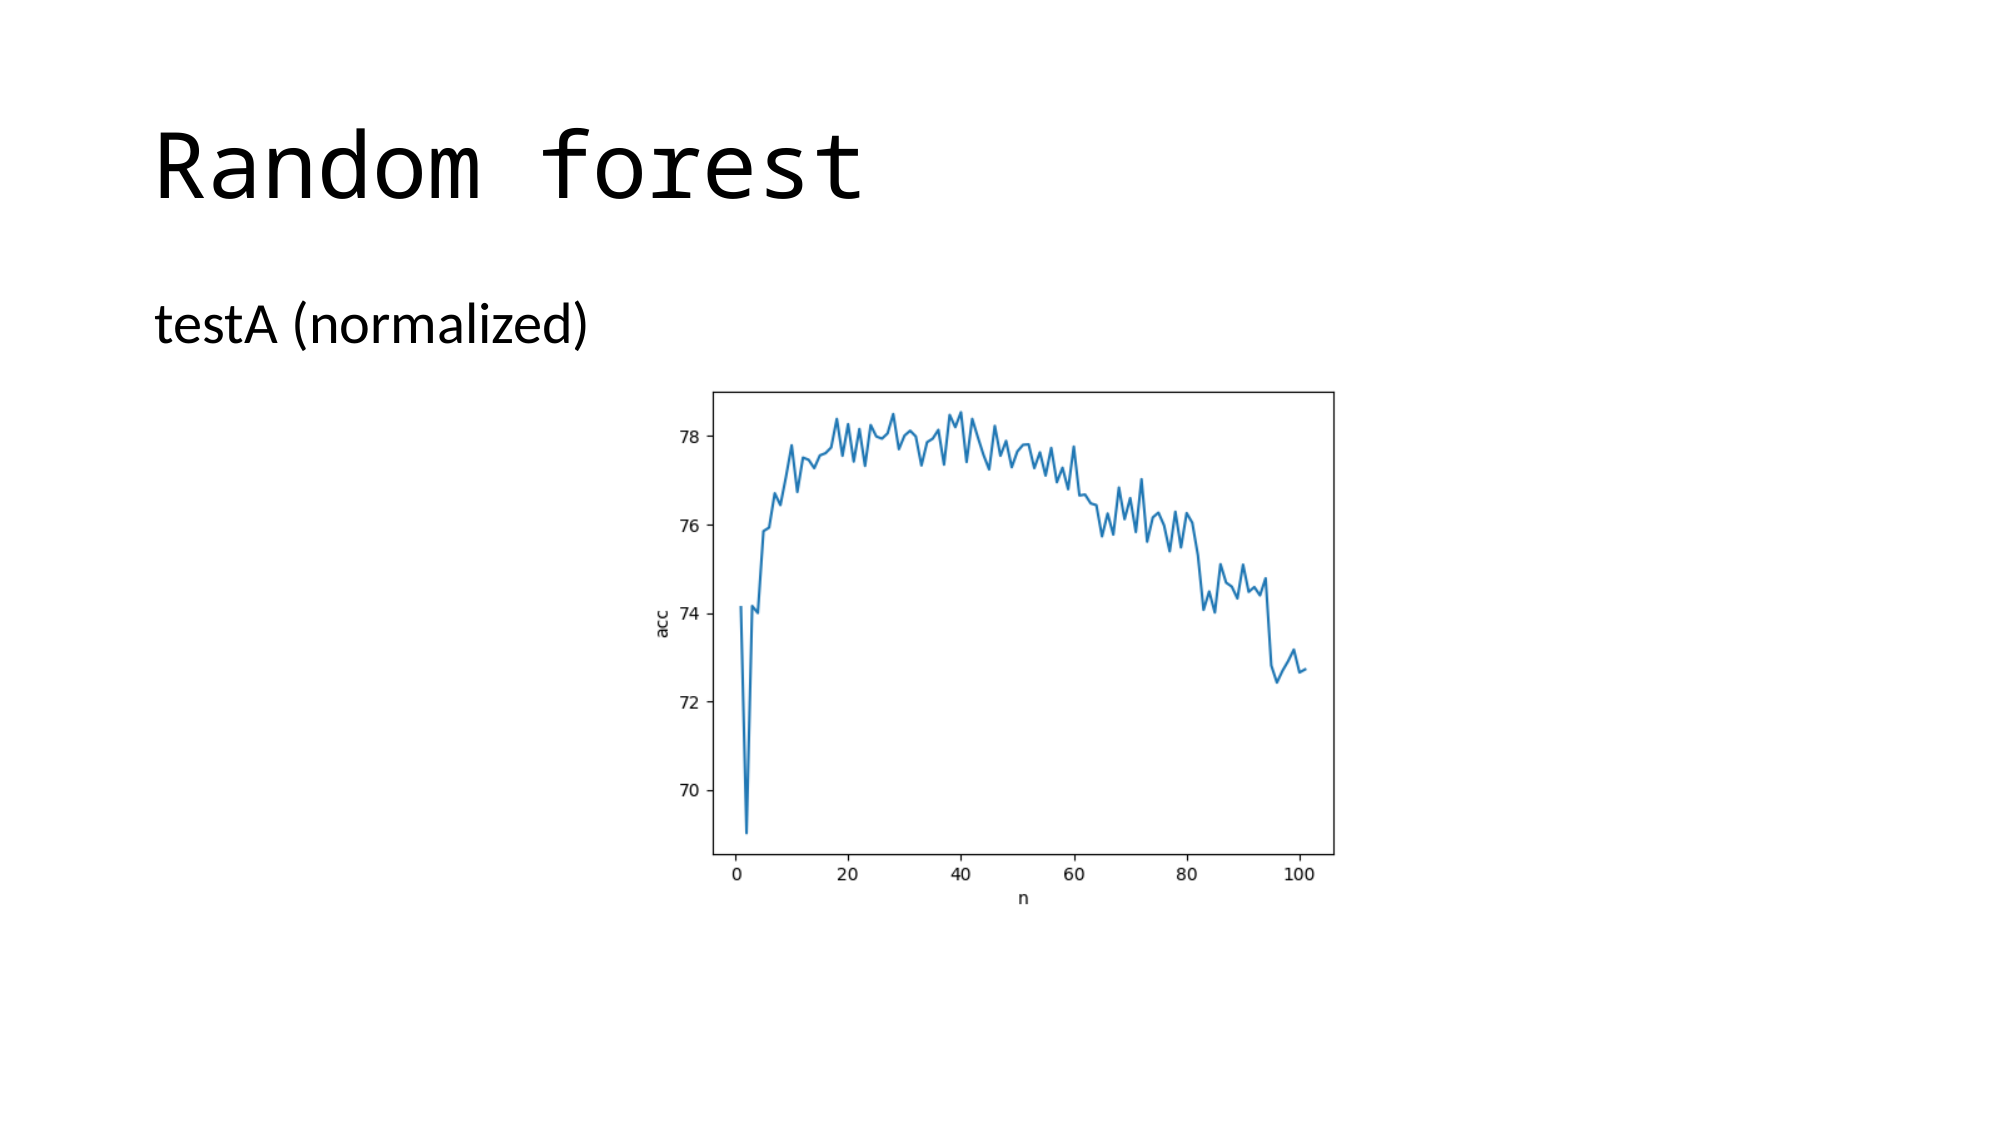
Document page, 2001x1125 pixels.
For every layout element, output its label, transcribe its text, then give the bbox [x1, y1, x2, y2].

text_box testA (normalized) [139, 277, 606, 363]
picture [639, 363, 1361, 913]
title Random forest [137, 59, 1863, 278]
